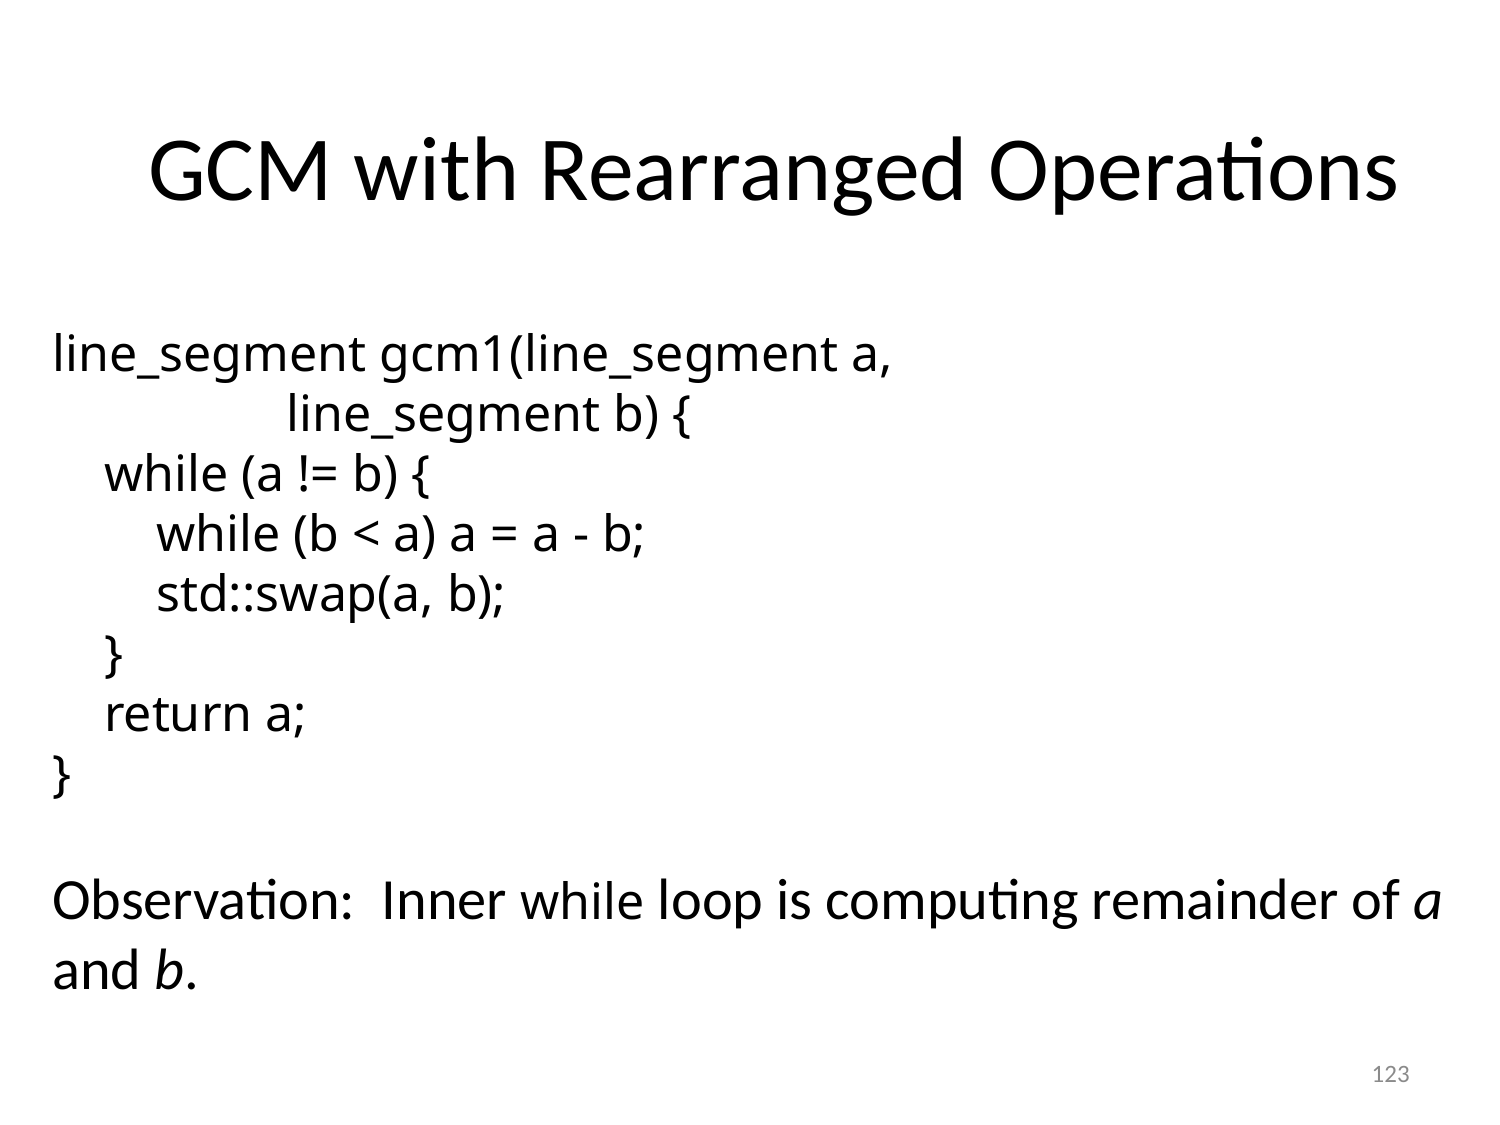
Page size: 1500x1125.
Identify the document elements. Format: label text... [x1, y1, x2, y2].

slide_number 123 [1074, 1042, 1425, 1103]
text_box line_segment gcm1(line_segment a, line_segment b) { while (a != b) { while (b < a) a = a - b; std::swap(a, b); } return a; } Observation: Inner while loop is computing remainder of a and b. [37, 313, 1463, 1009]
title [75, 45, 1425, 233]
text_box GCM with Rearranged Operations [99, 70, 1450, 258]
